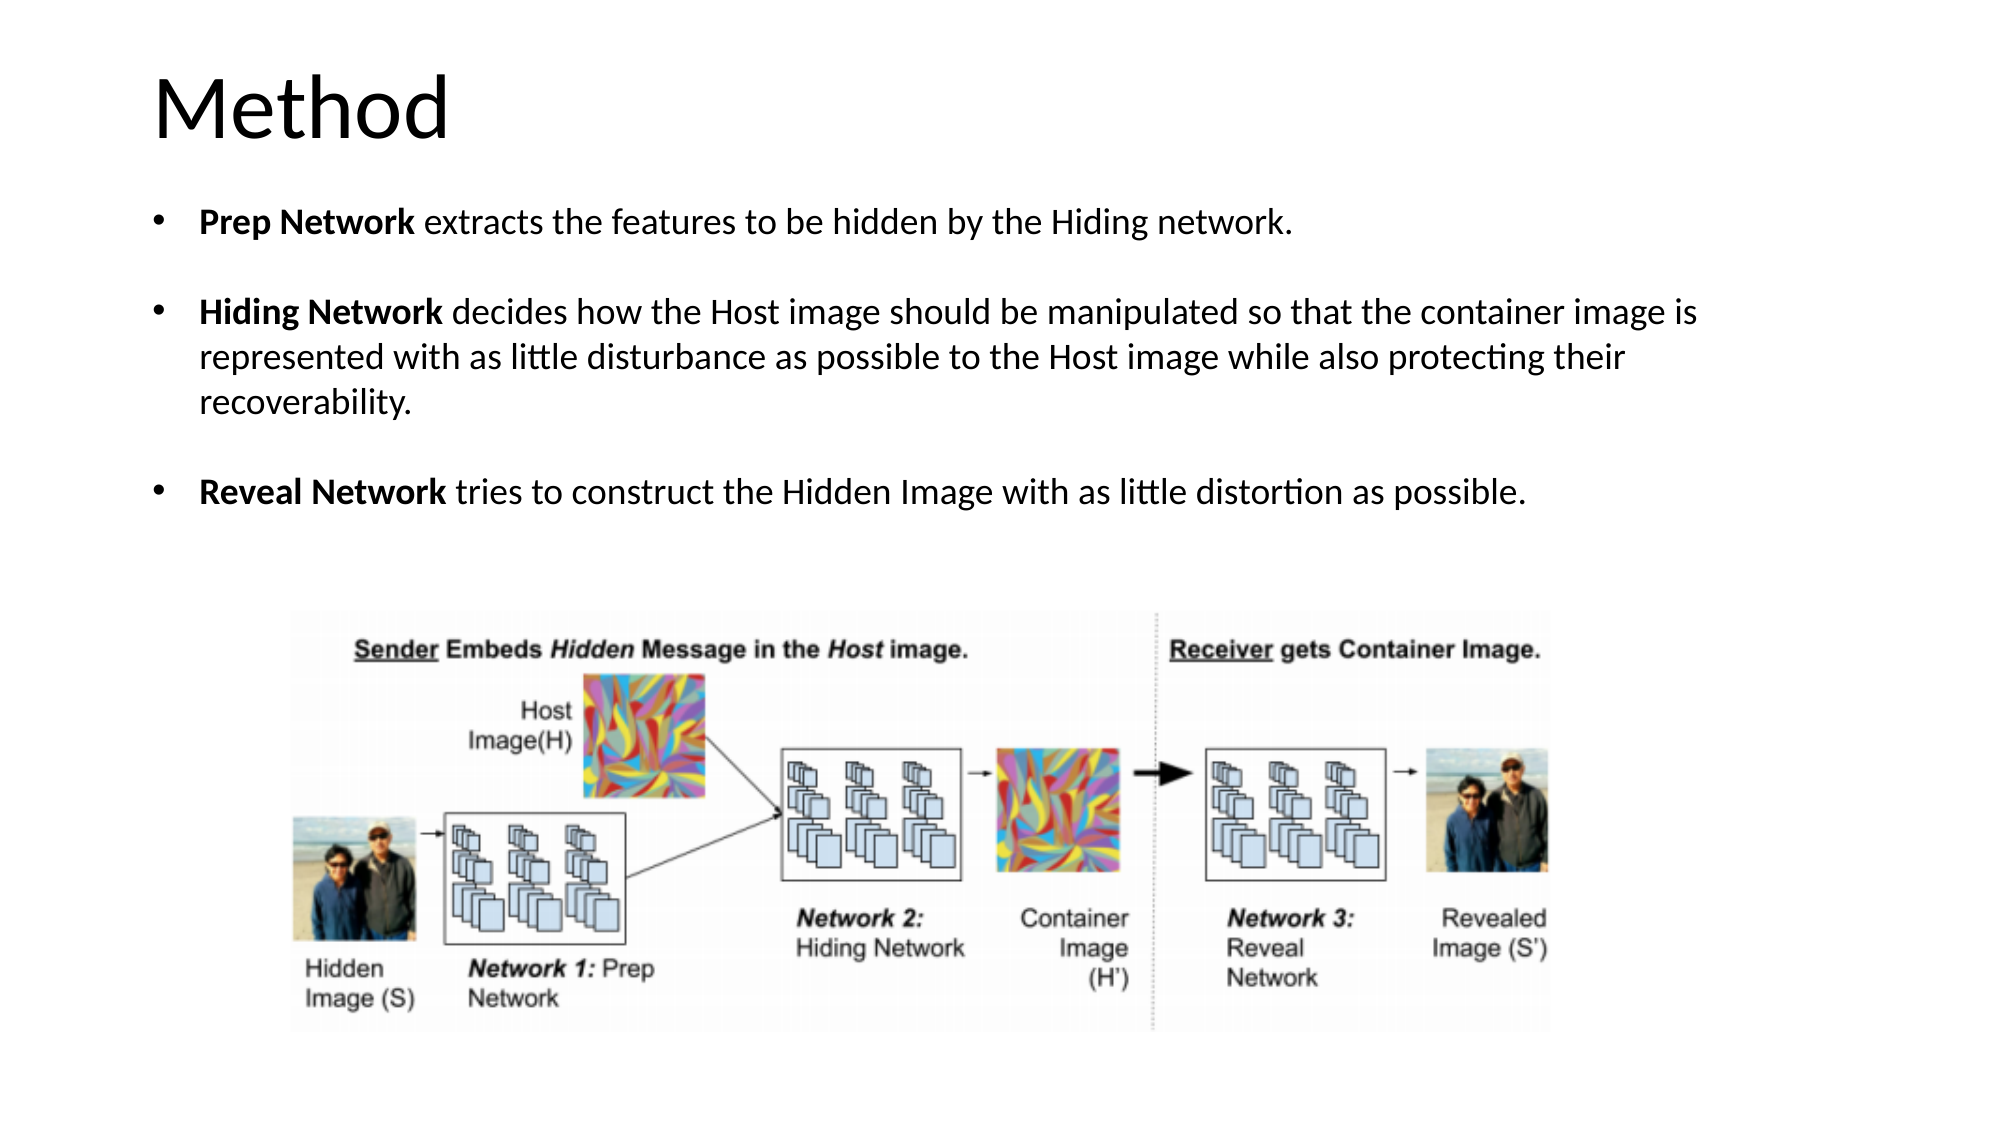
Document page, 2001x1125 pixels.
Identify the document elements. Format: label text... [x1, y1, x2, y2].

text_box Prep Network extracts the features to be hidden by the Hiding network. Hiding Network decides how the Host image should be manipulated so that the container image is represented with as little disturbance as possible to the Host image while also protecting their recoverability. Reveal Network tries to construct the Hidden Image with as little distortion as possible. [137, 189, 1729, 532]
title Method [137, 0, 1863, 218]
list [273, 592, 1670, 1032]
